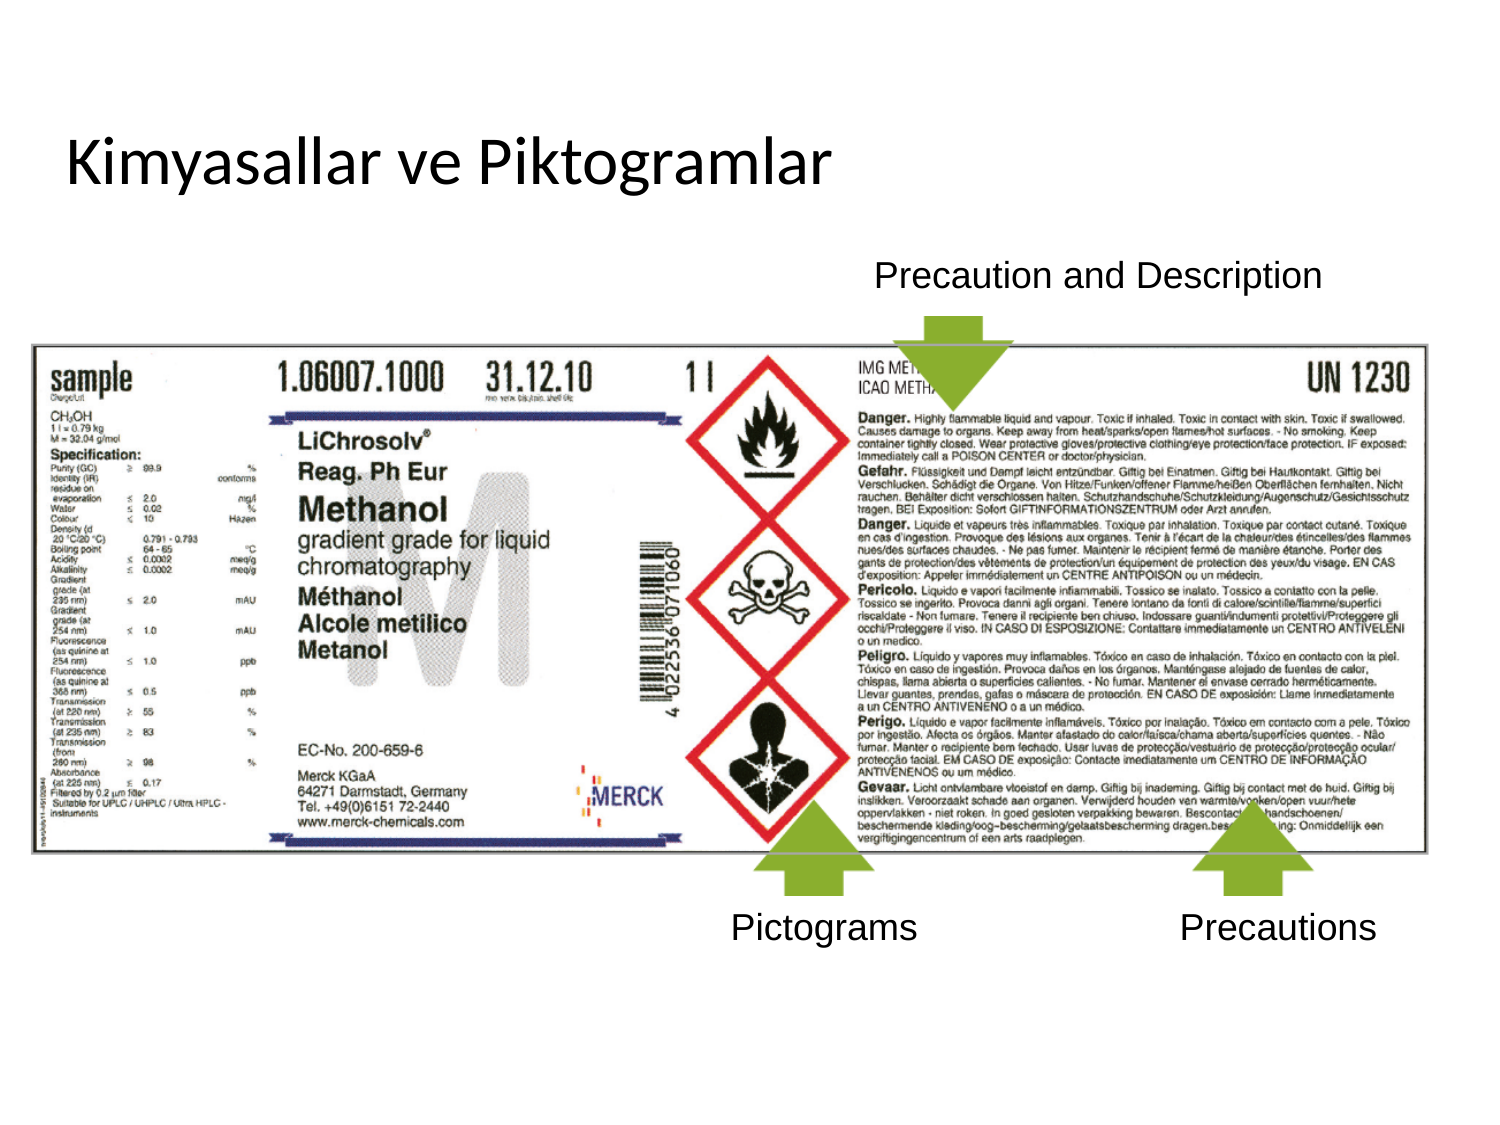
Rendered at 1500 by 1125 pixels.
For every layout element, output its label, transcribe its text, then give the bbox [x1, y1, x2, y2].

text_box Pictograms [715, 896, 933, 956]
text_box Kimyasallar ve Piktogramlar [51, 0, 1398, 316]
text_box Precautions [1164, 896, 1393, 956]
picture [0, 316, 1500, 896]
